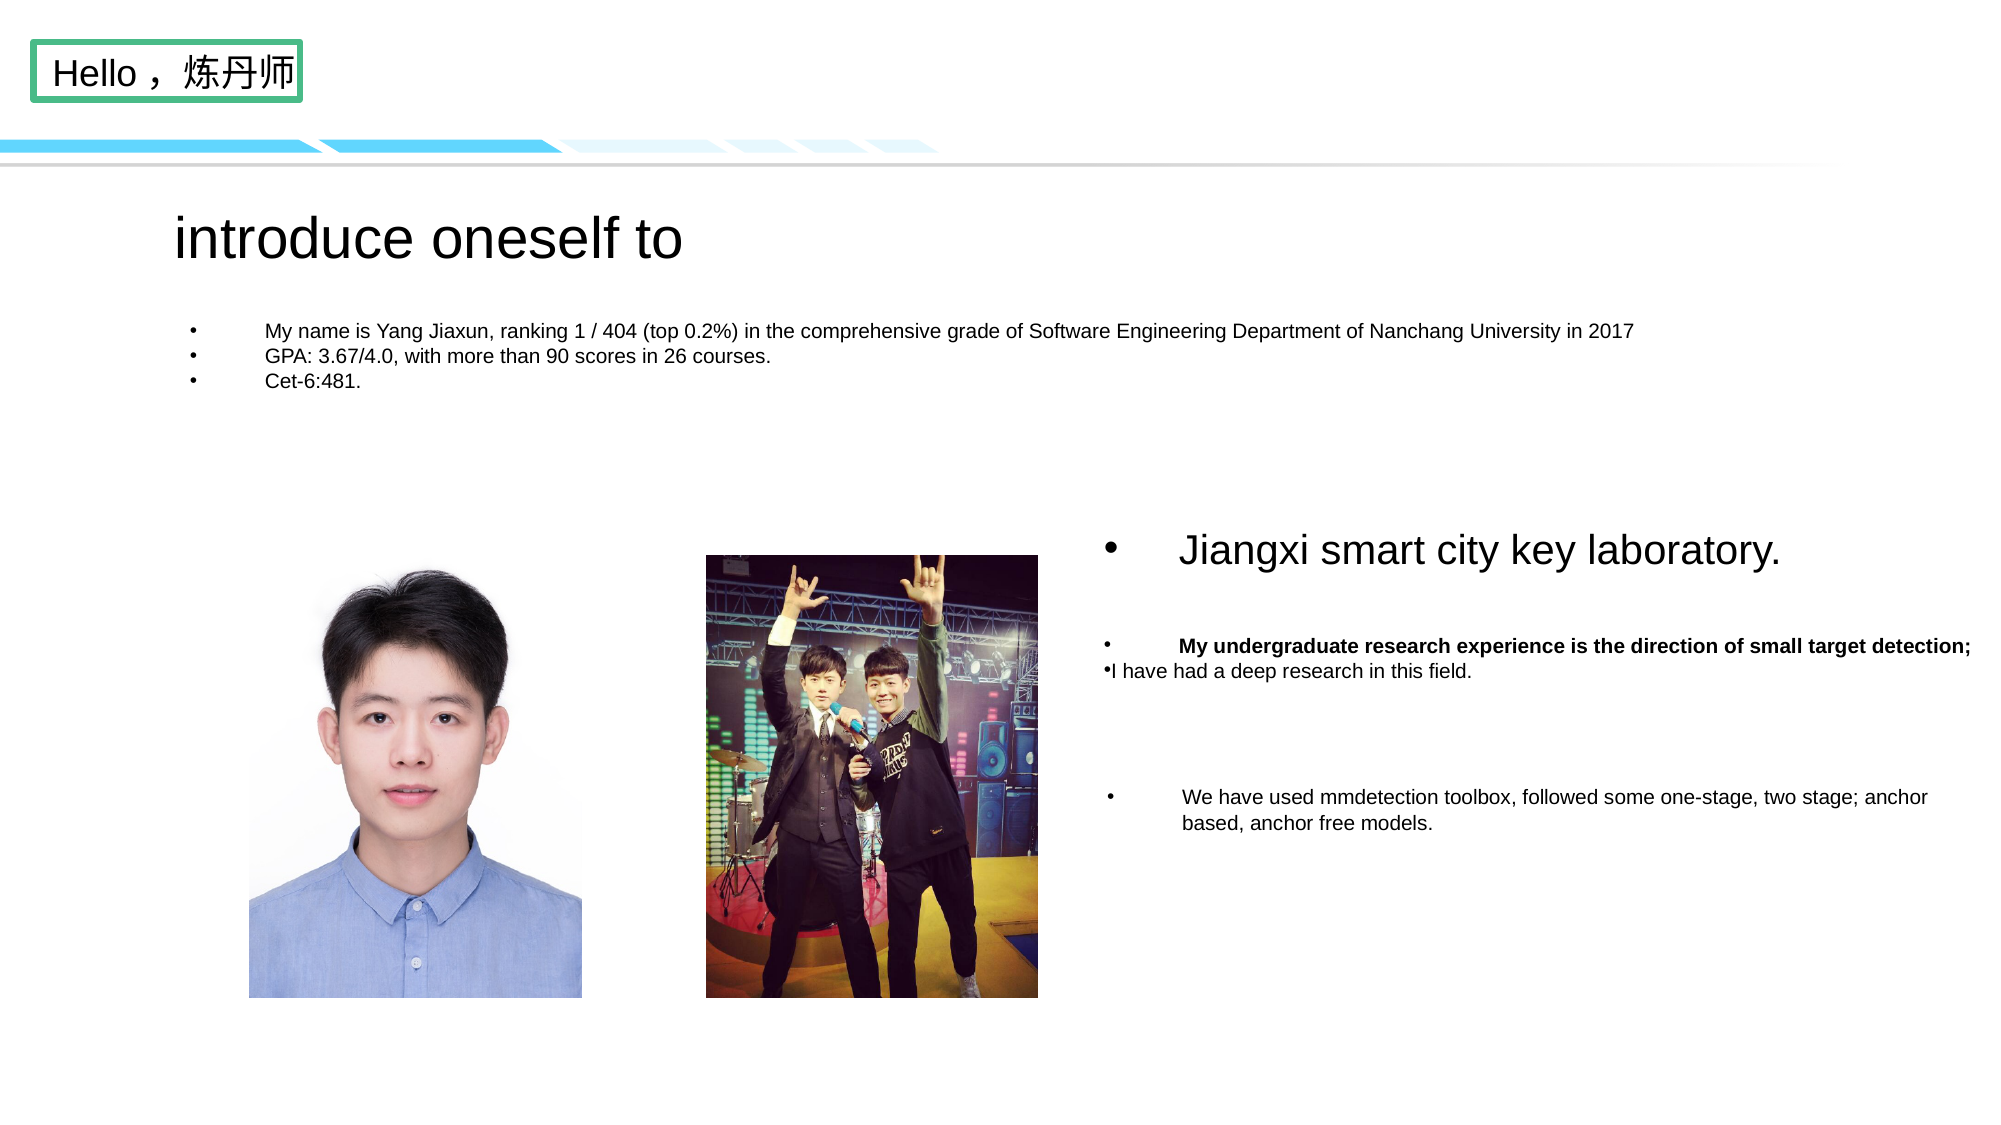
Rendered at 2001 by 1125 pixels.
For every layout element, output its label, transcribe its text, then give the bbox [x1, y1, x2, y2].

picture [705, 555, 1038, 998]
list My name is Yang Jiaxun, ranking 1 / 404 (top 0.2%) in the comprehensive grade of Software Engineering Department of Nanchang University in 2017 GPA: 3.67/4.0, with more than 90 scores in 26 courses. Cet-6:481. [174, 310, 1950, 383]
picture [0, 163, 1851, 167]
text_box We have used mmdetection toolbox, followed some one-stage, two stage; anchor based, anchor free models. [1092, 776, 2000, 852]
list My undergraduate research experience is the direction of small target detection; I have had a deep research in this field. [1089, 624, 2000, 697]
text_box Jiangxi smart city key laboratory. [1089, 515, 1952, 590]
picture [249, 533, 582, 999]
title introduce oneself to [174, 200, 889, 281]
